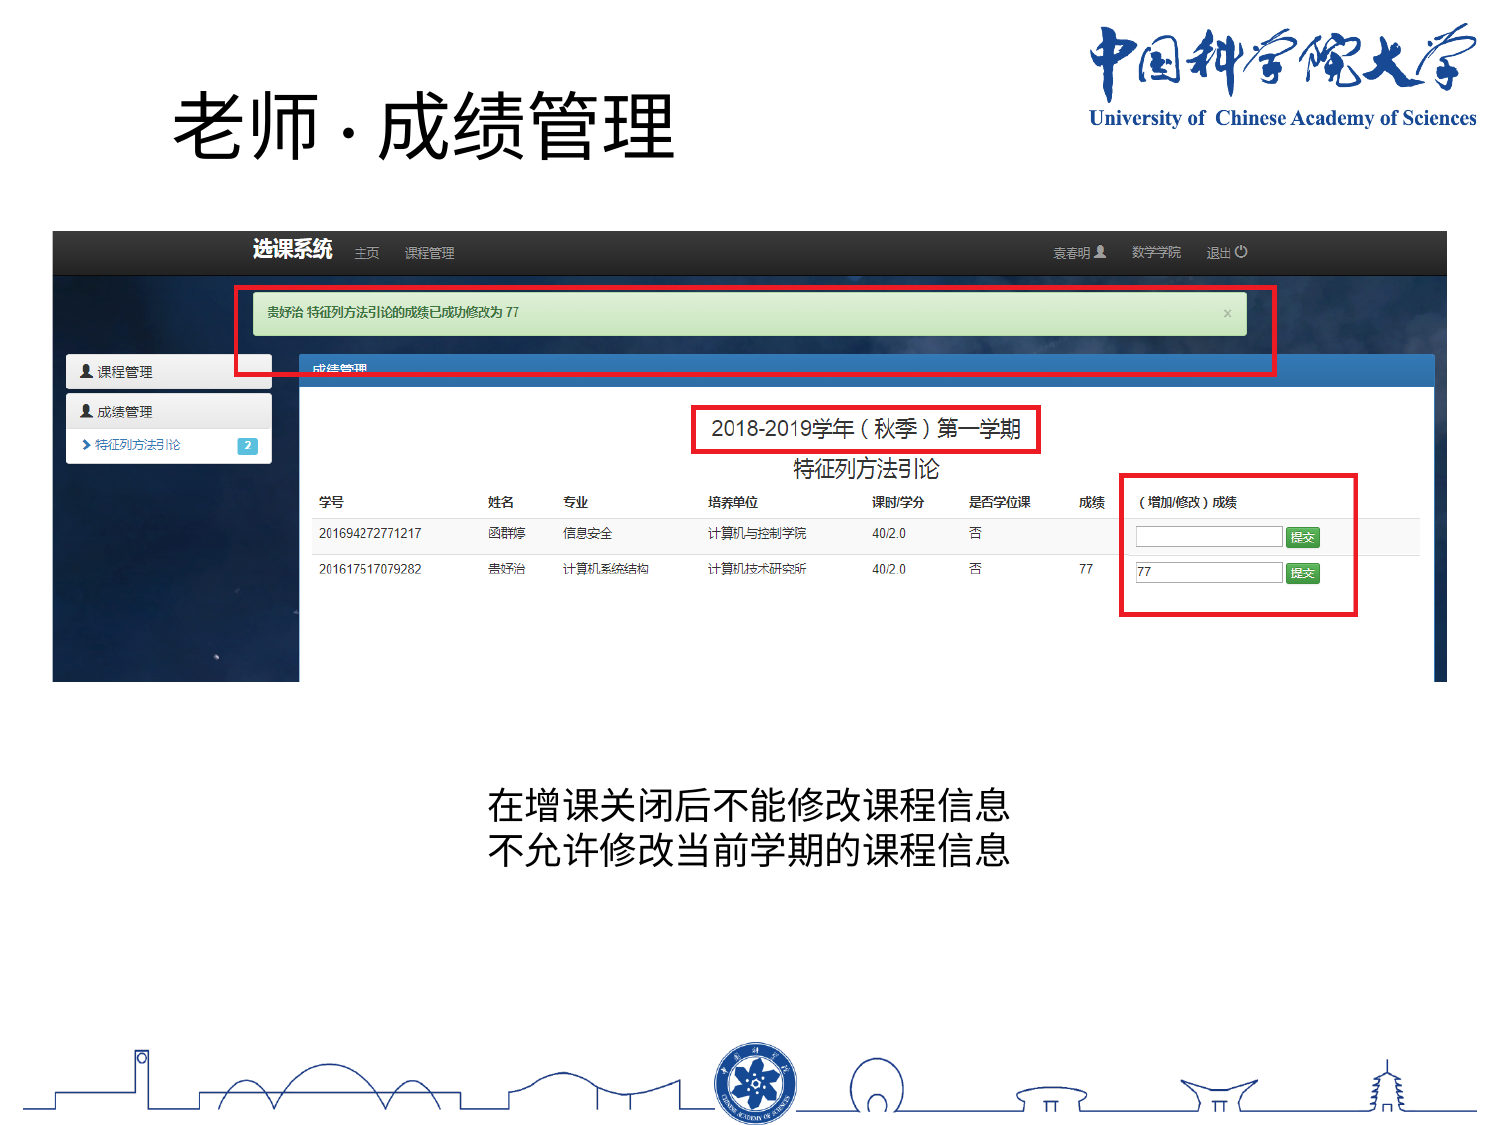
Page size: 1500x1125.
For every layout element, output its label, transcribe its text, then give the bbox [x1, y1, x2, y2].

text_box 老师·成绩管理 [4, 30, 844, 219]
picture [52, 231, 1448, 682]
picture [23, 1039, 1477, 1125]
picture [1078, 23, 1477, 129]
text_box 在增课关闭后不能修改课程信息 不允许修改当前学期的课程信息 [472, 775, 1028, 880]
